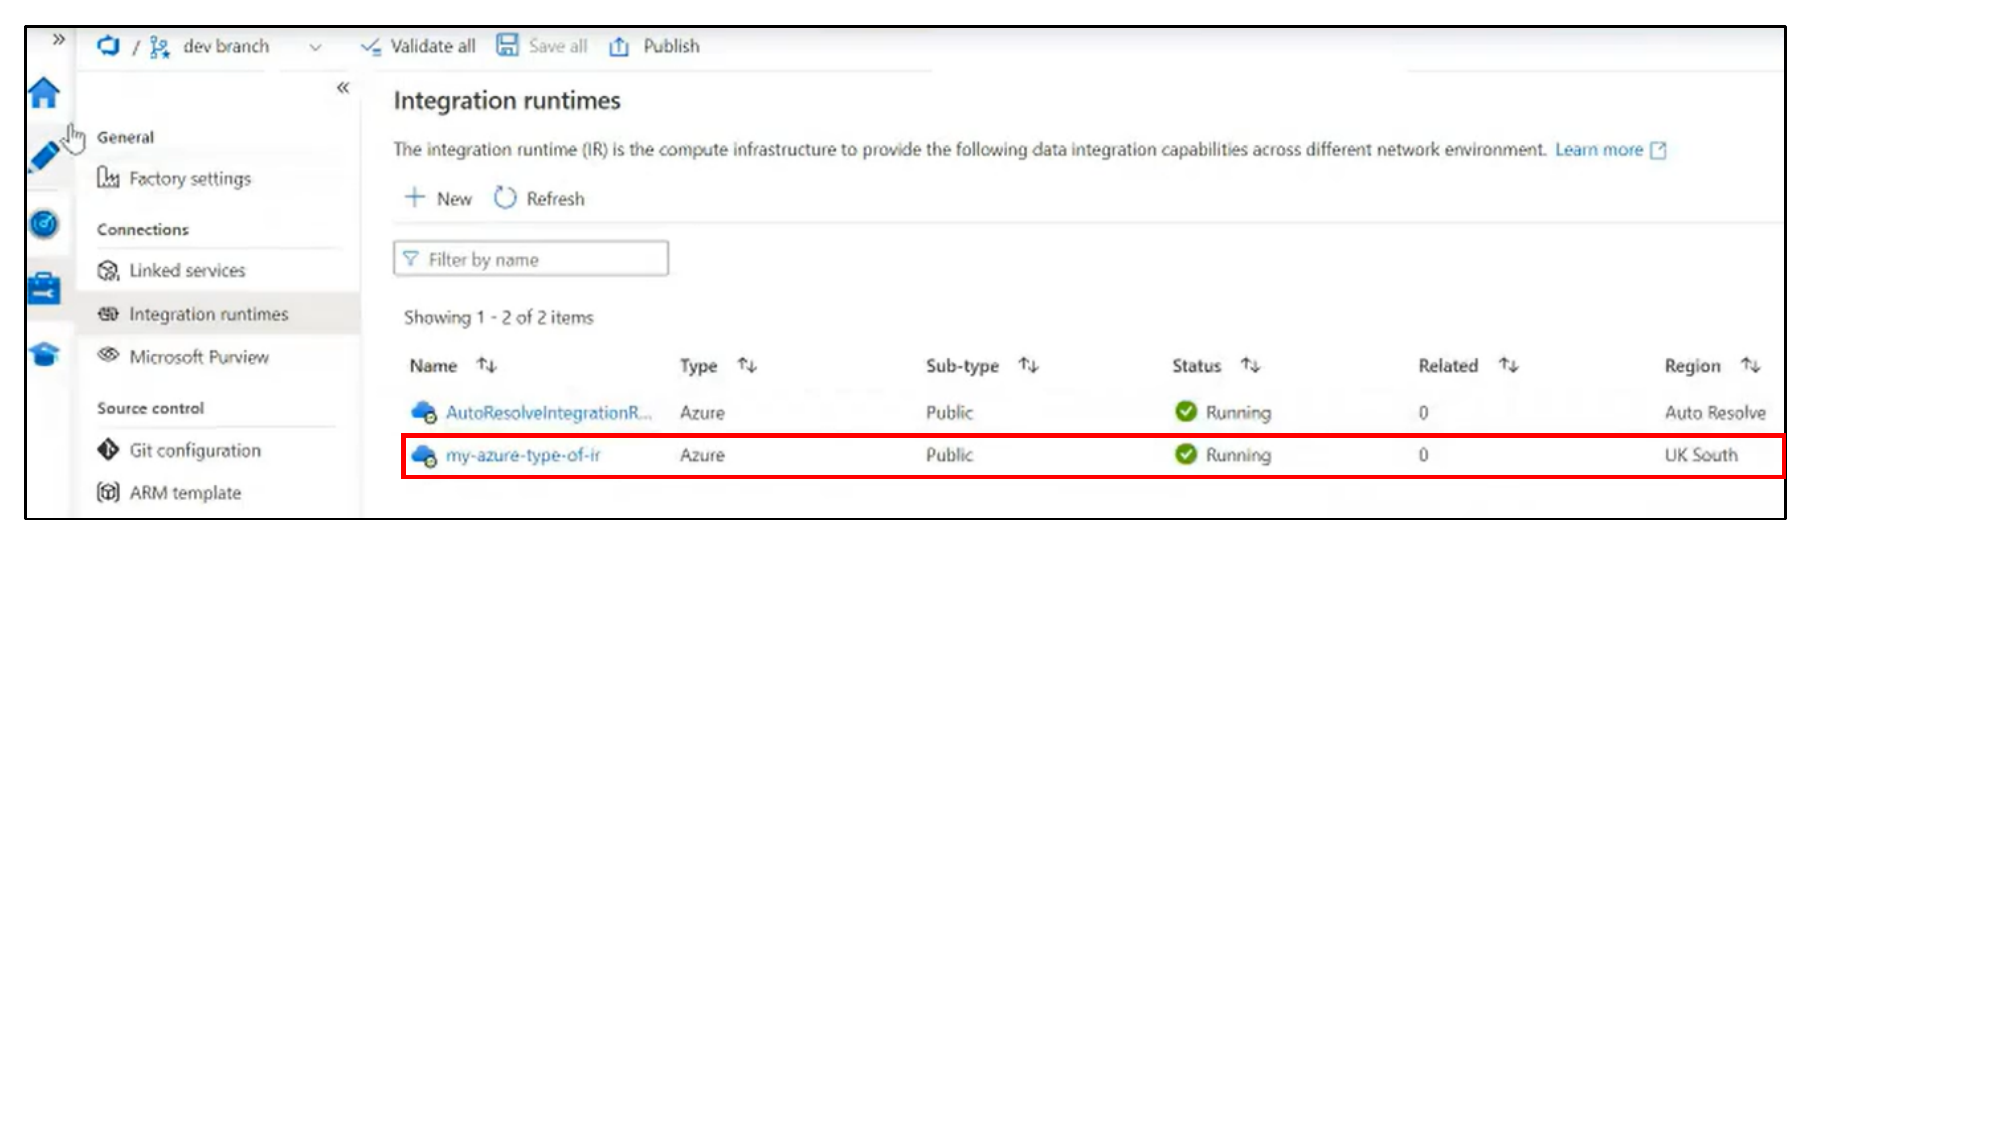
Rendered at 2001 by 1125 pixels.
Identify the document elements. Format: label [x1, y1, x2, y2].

picture [26, 27, 1785, 518]
